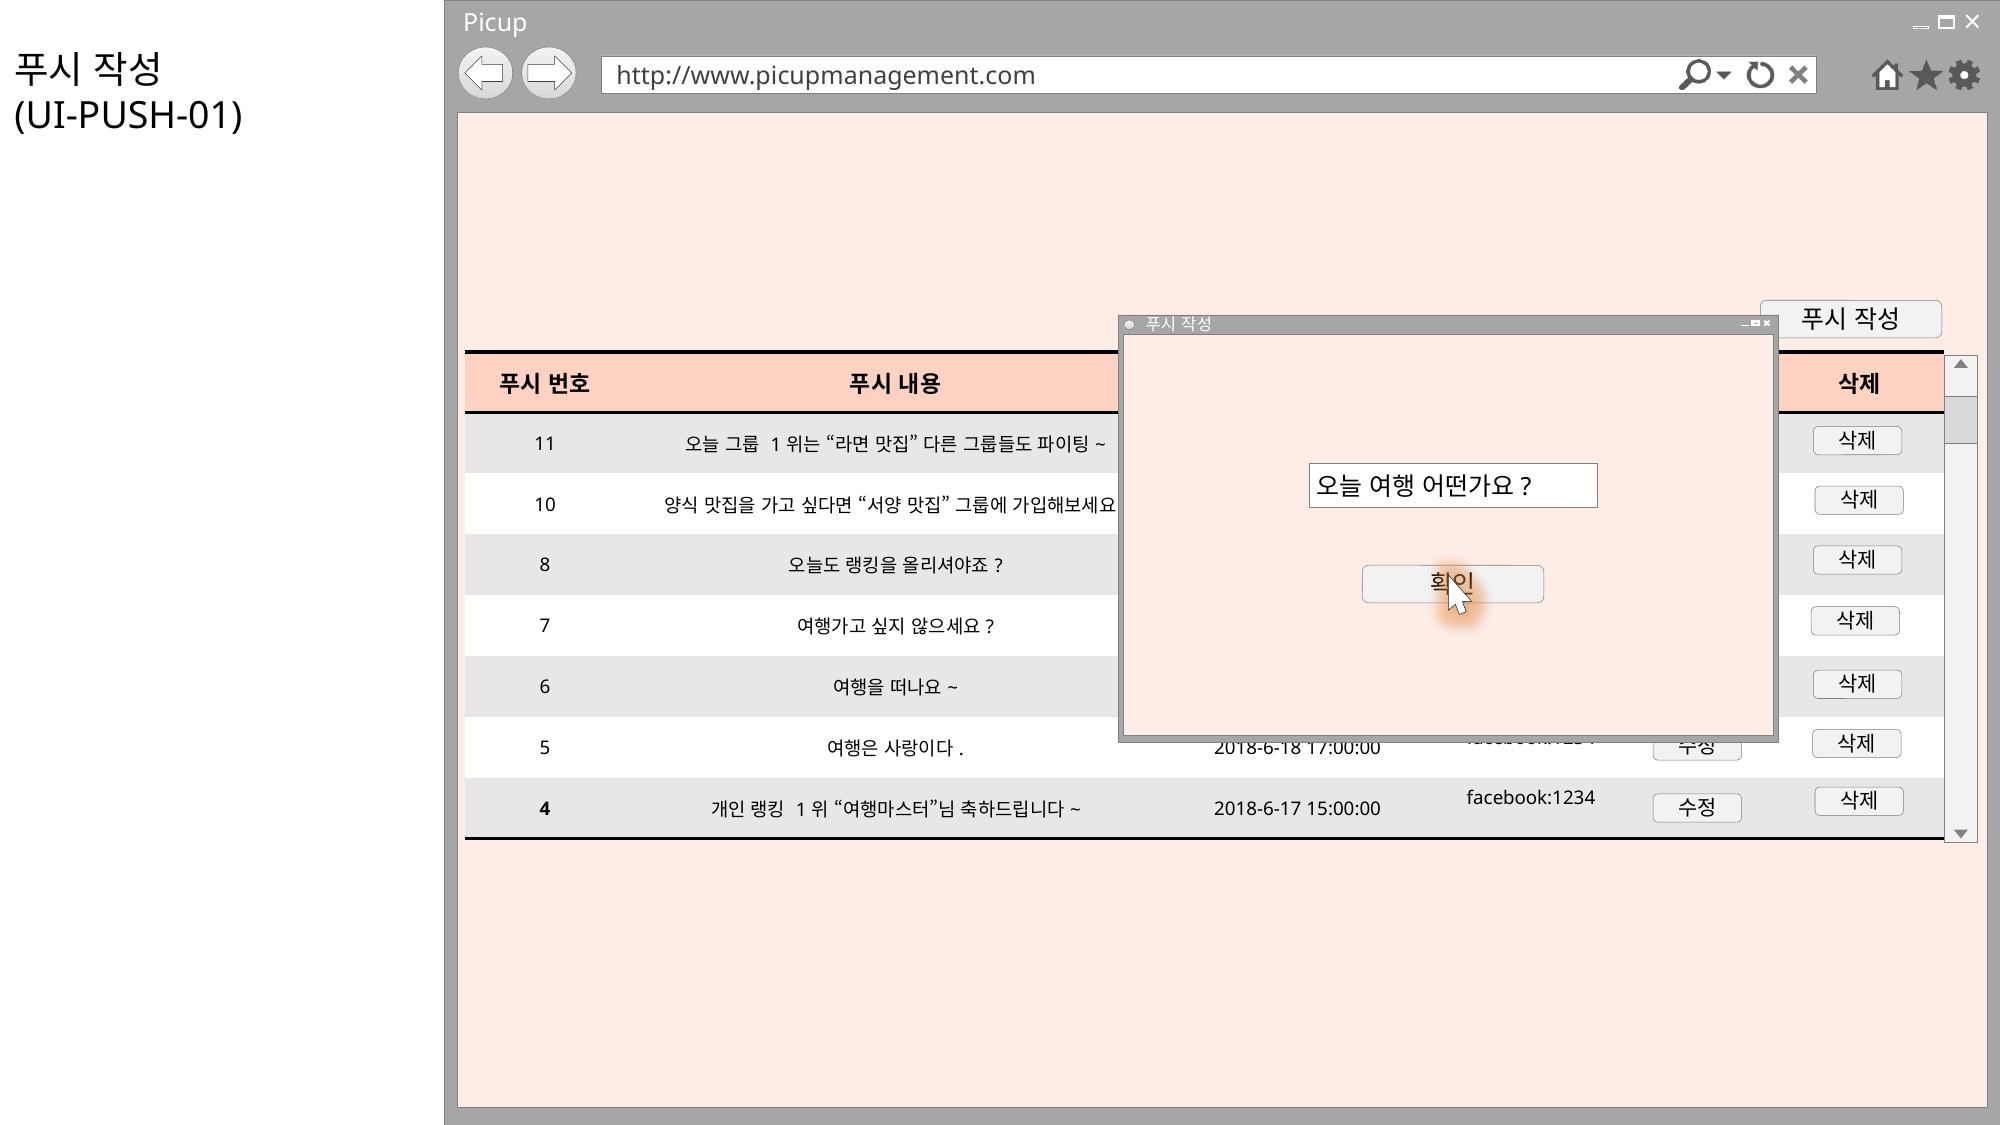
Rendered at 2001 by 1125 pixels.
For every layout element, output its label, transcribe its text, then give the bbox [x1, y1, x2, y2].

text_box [1117, 310, 1779, 743]
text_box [1944, 355, 1977, 842]
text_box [444, 0, 2000, 1125]
text_box 푸시 작성 (UI-PUSH-01) [0, 38, 444, 289]
